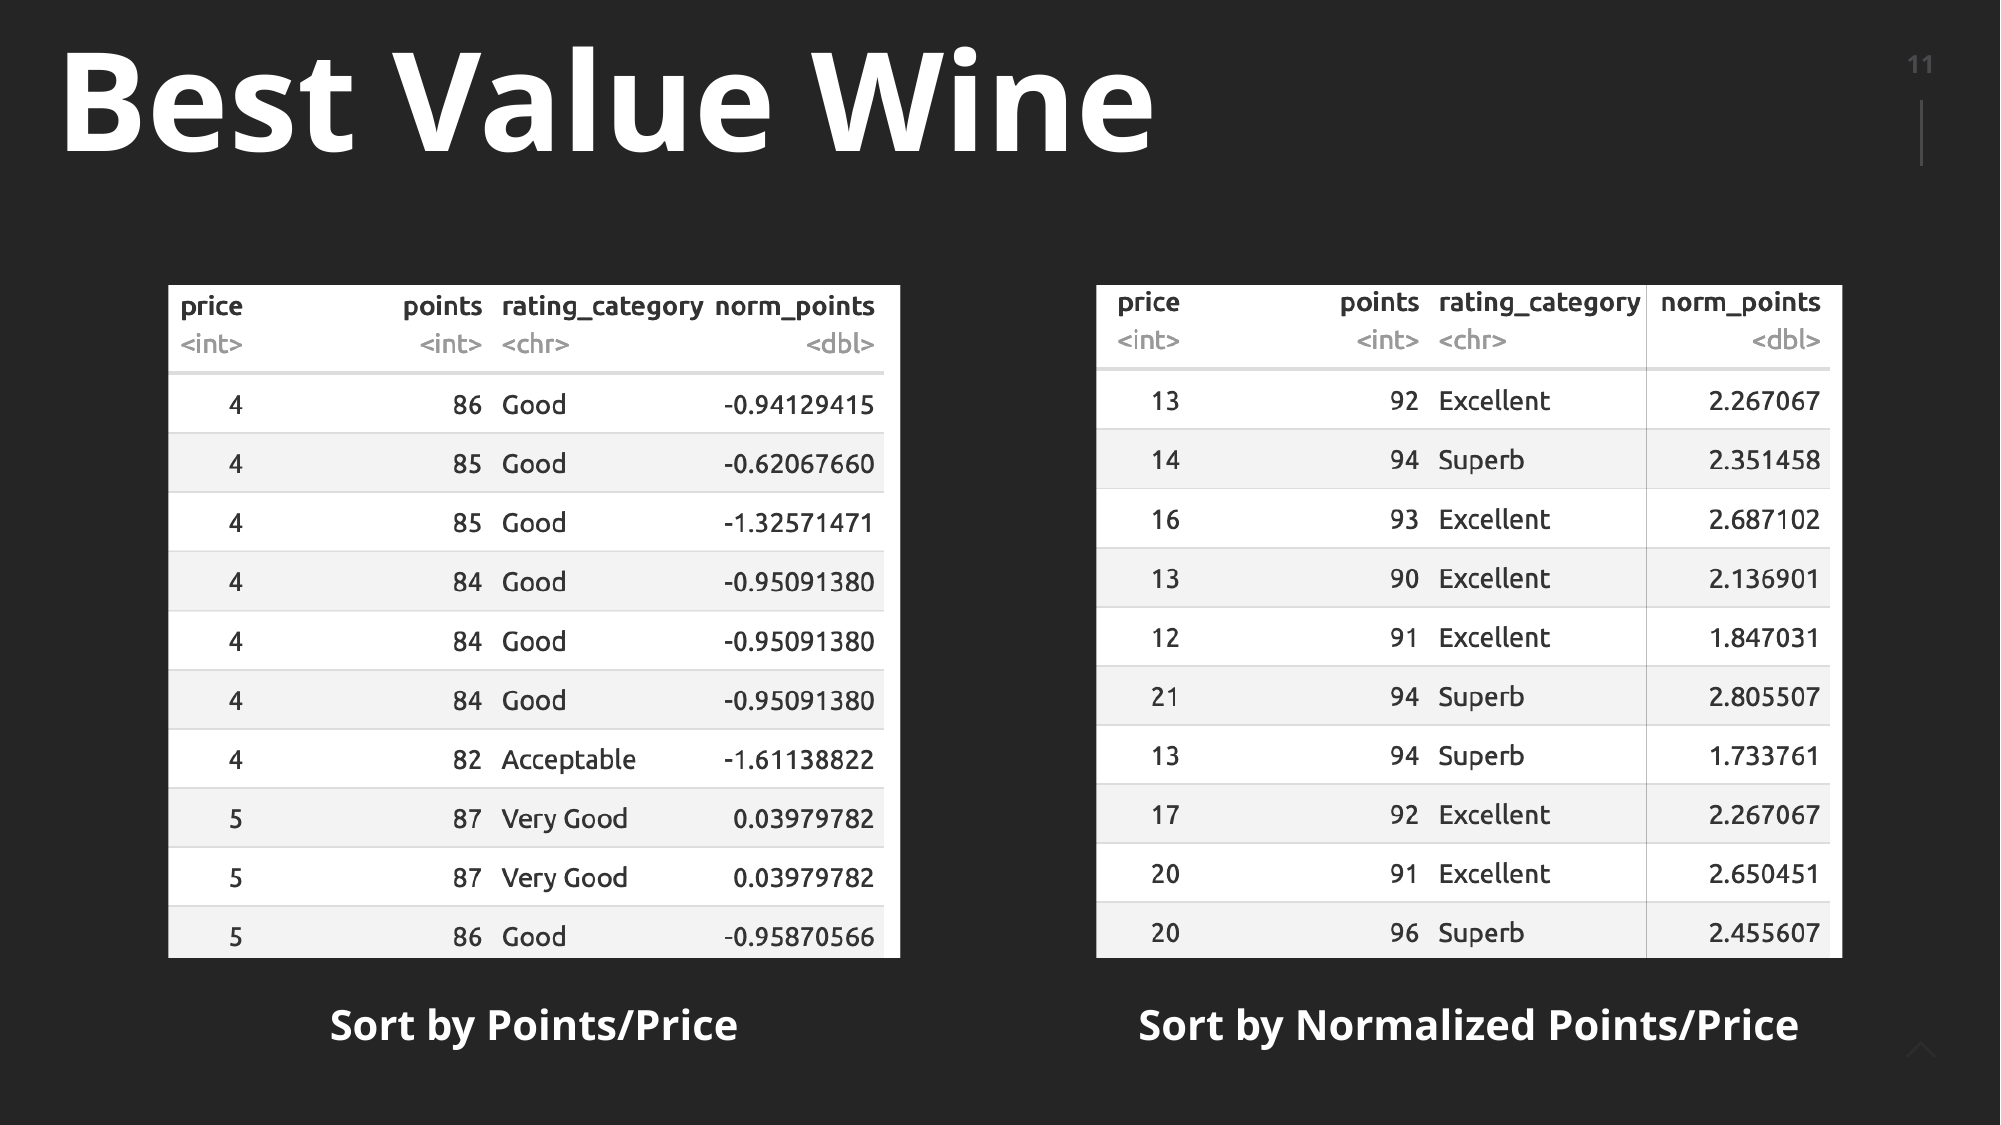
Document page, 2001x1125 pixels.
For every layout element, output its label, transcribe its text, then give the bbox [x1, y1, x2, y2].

text_box Sort by Normalized Points/Price [1096, 991, 1843, 1056]
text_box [168, 285, 901, 958]
text_box Sort by Points/Price [168, 991, 901, 1056]
title Best Value Wine [55, 25, 1900, 413]
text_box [1096, 285, 1843, 958]
